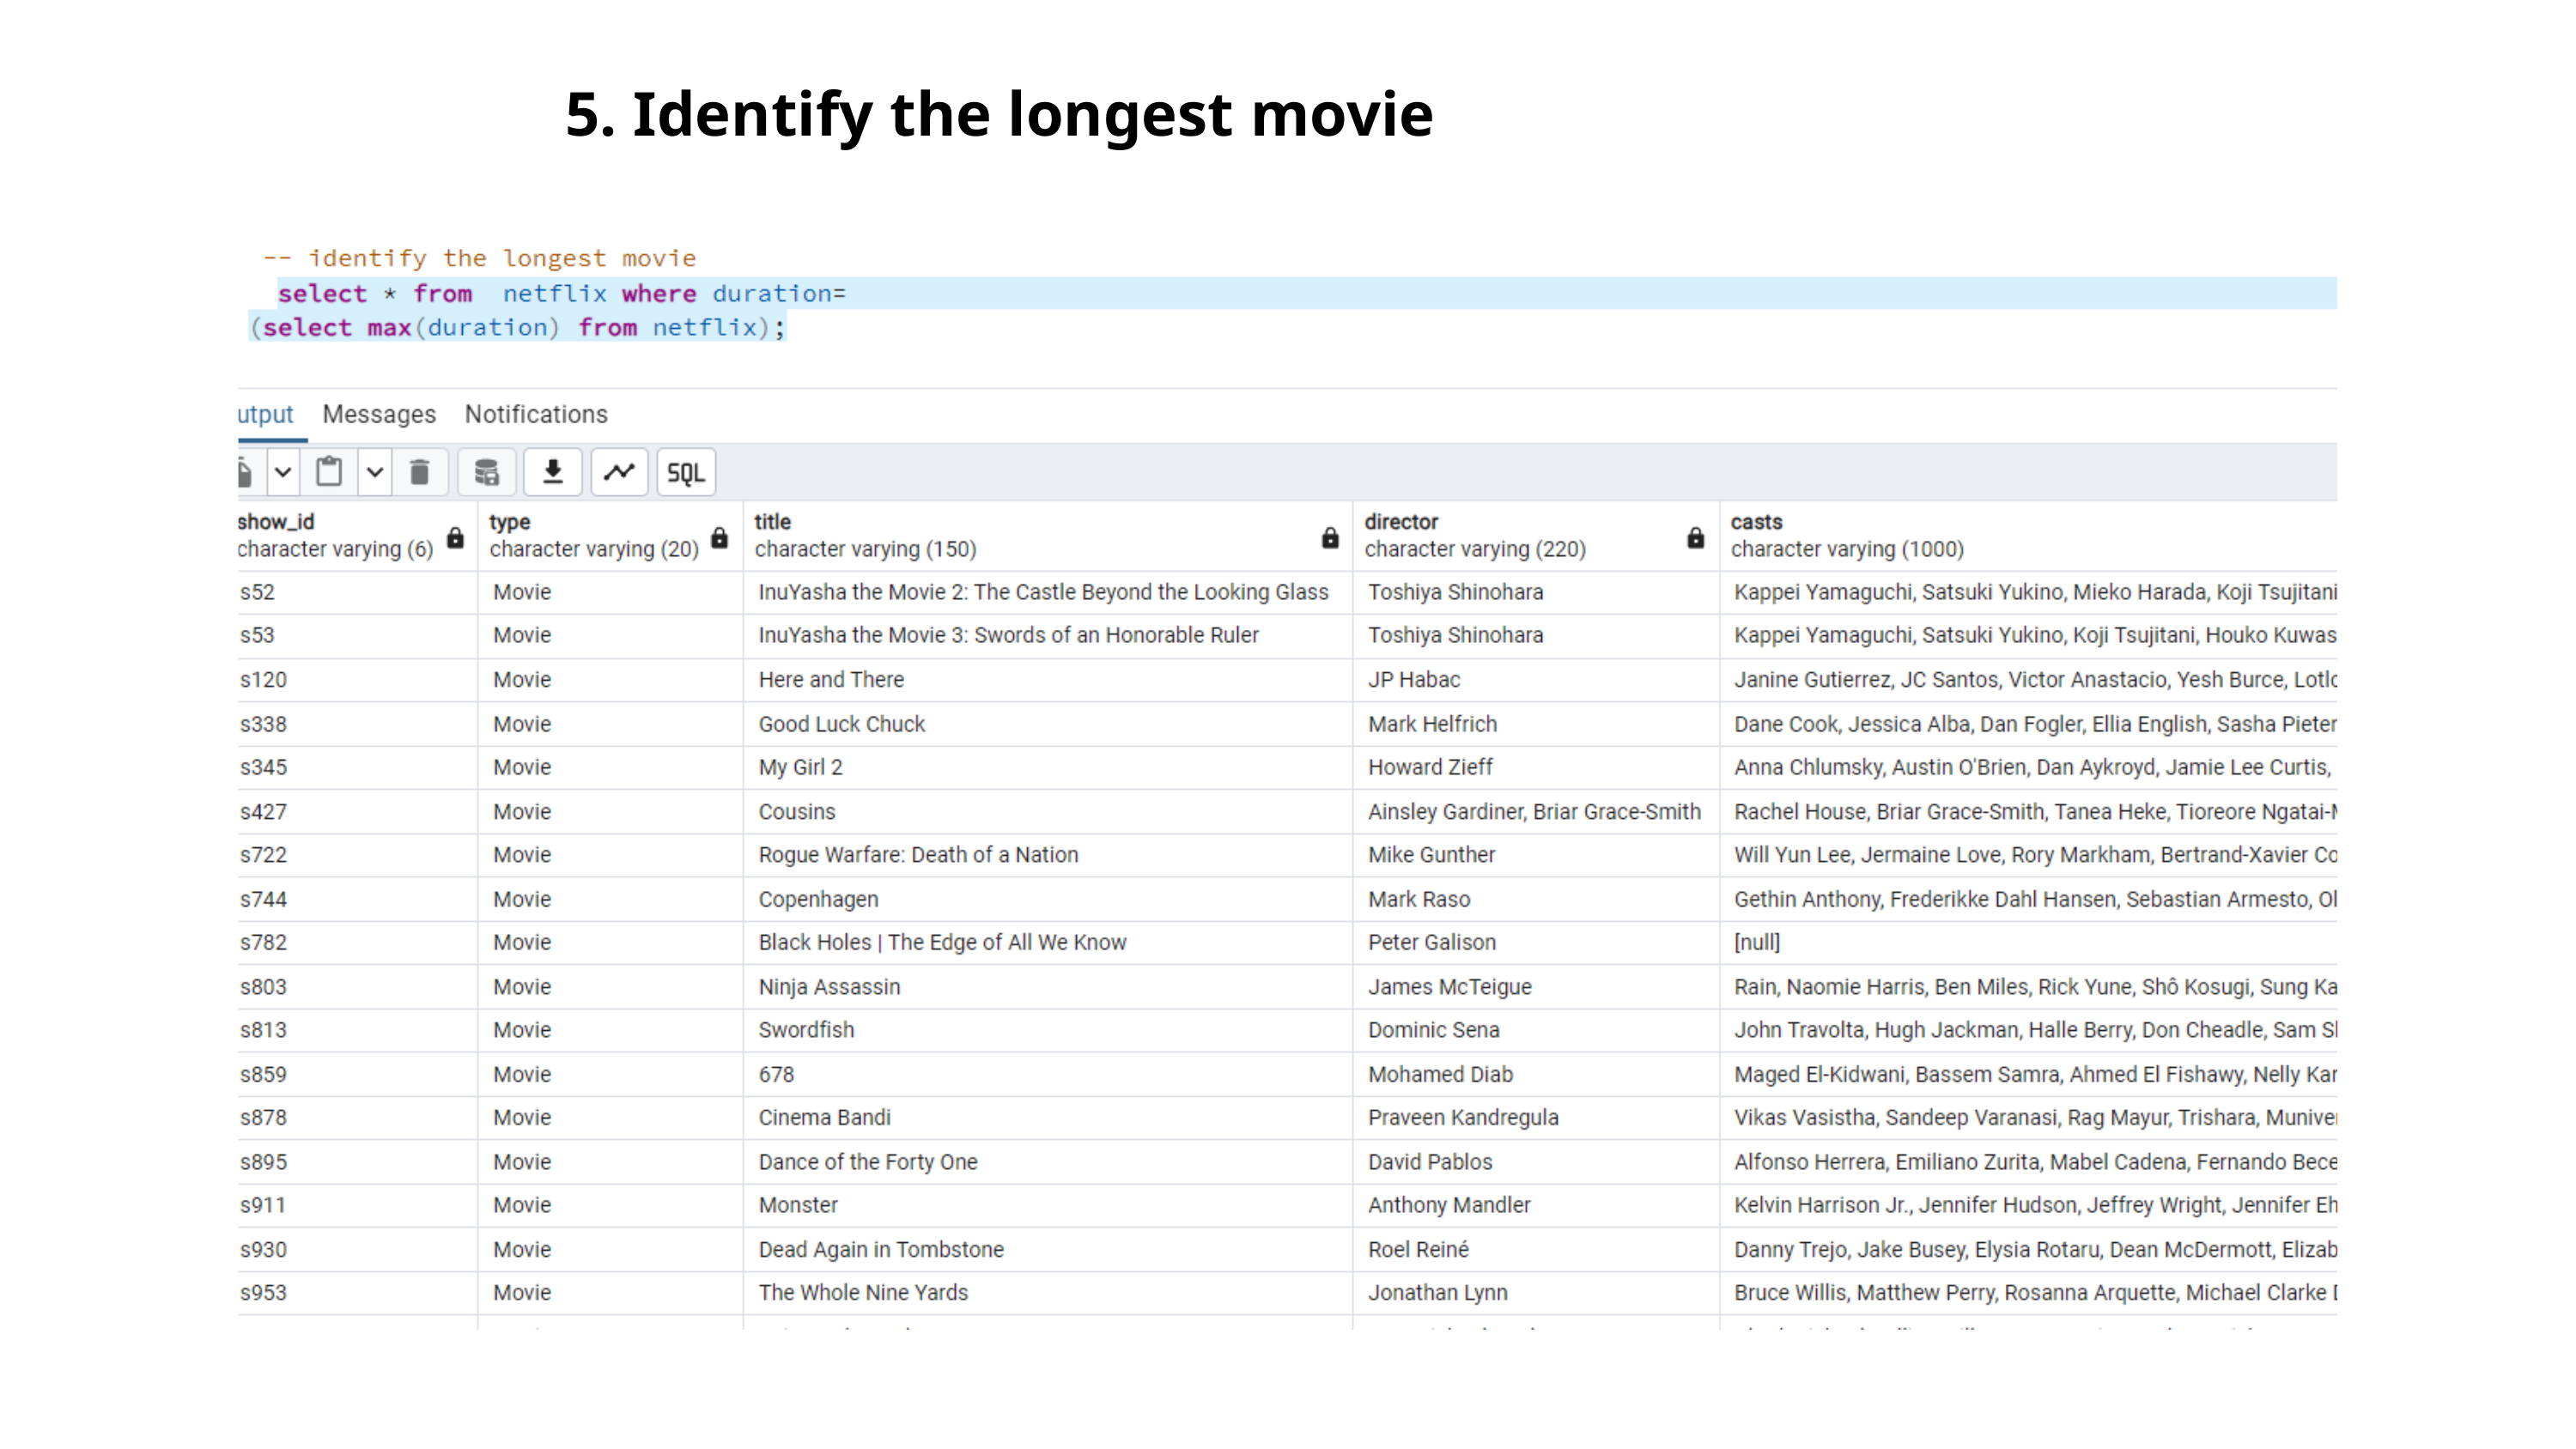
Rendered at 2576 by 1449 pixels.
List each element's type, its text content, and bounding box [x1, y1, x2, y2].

text_box 5. Identify the longest movie [565, 63, 1610, 149]
text_box [238, 248, 2338, 1330]
